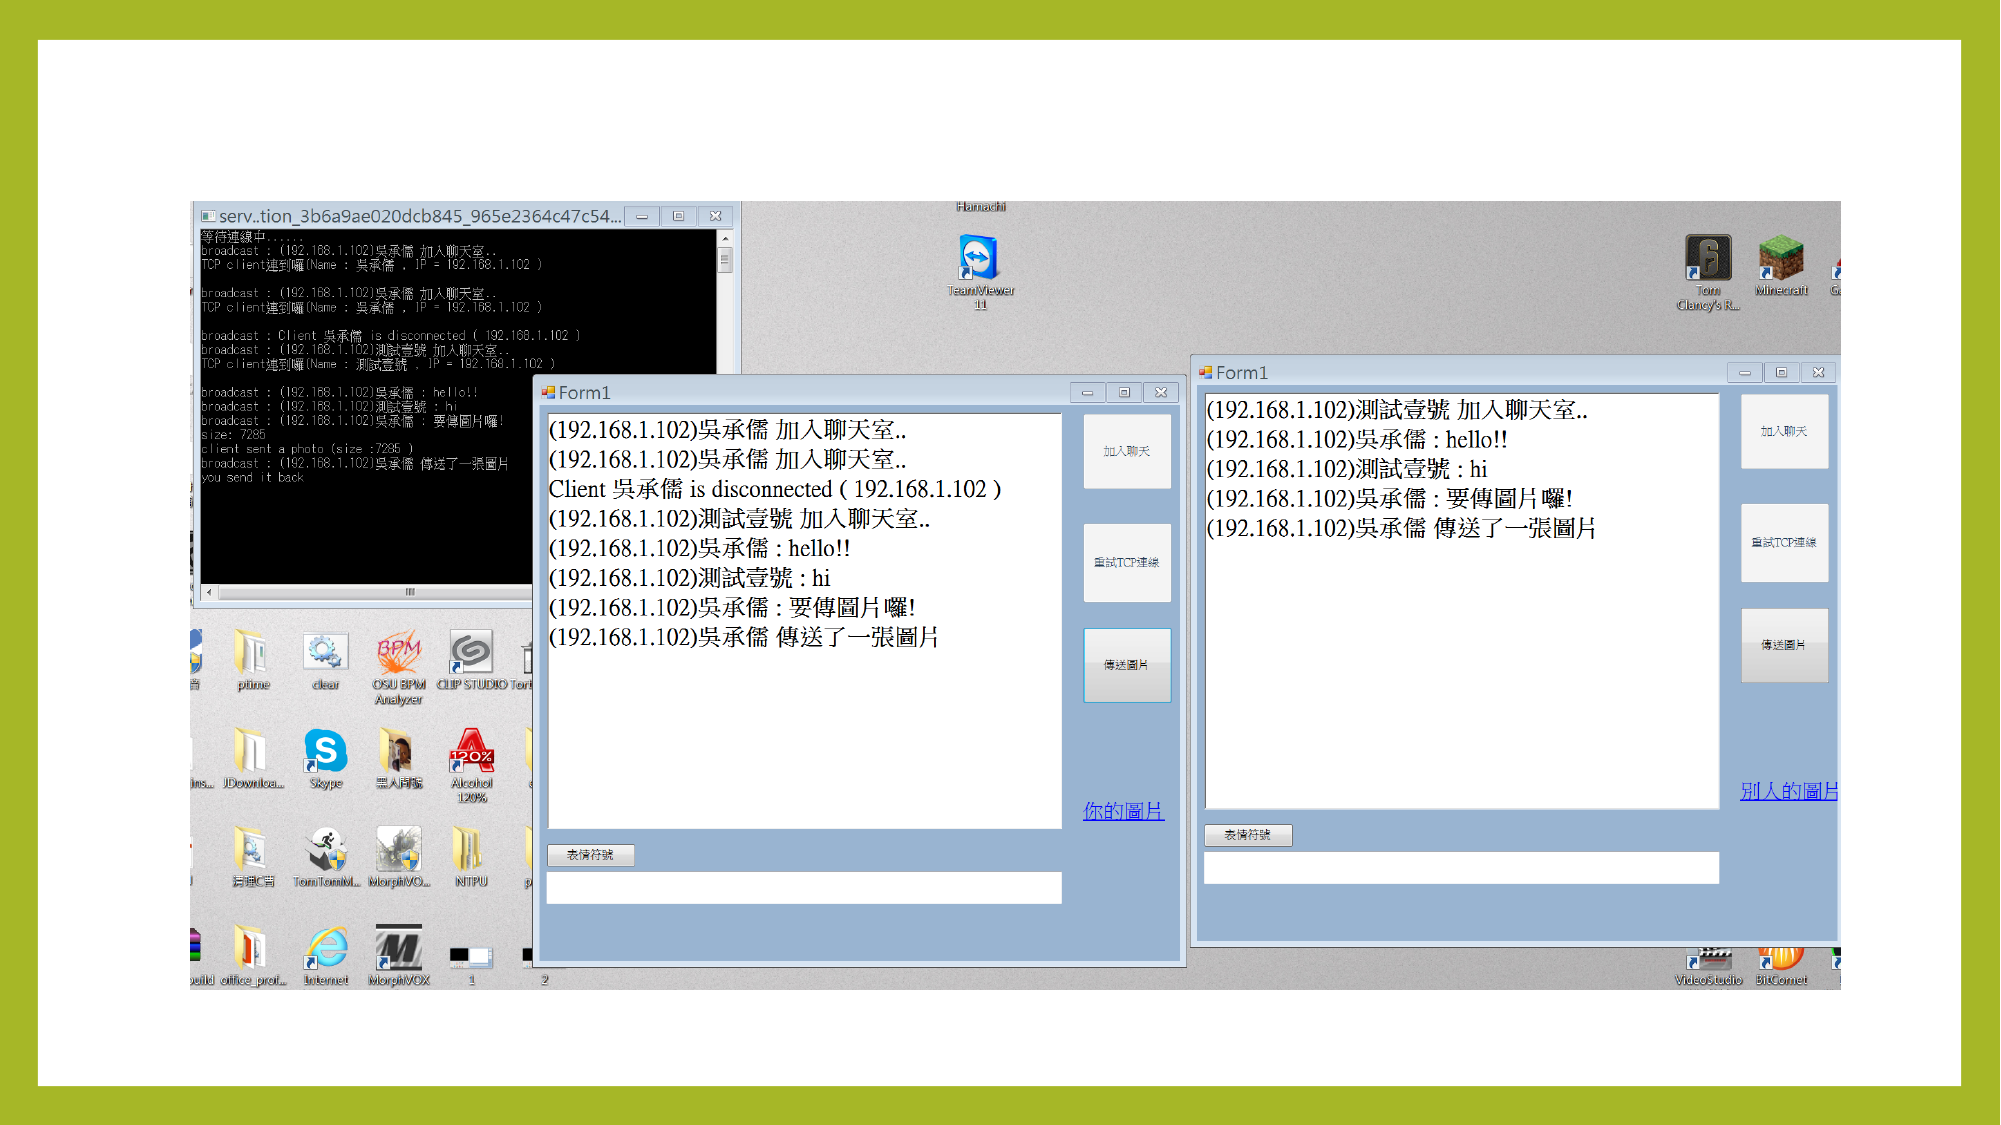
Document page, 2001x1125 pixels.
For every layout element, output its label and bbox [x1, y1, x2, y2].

picture [190, 200, 1841, 990]
